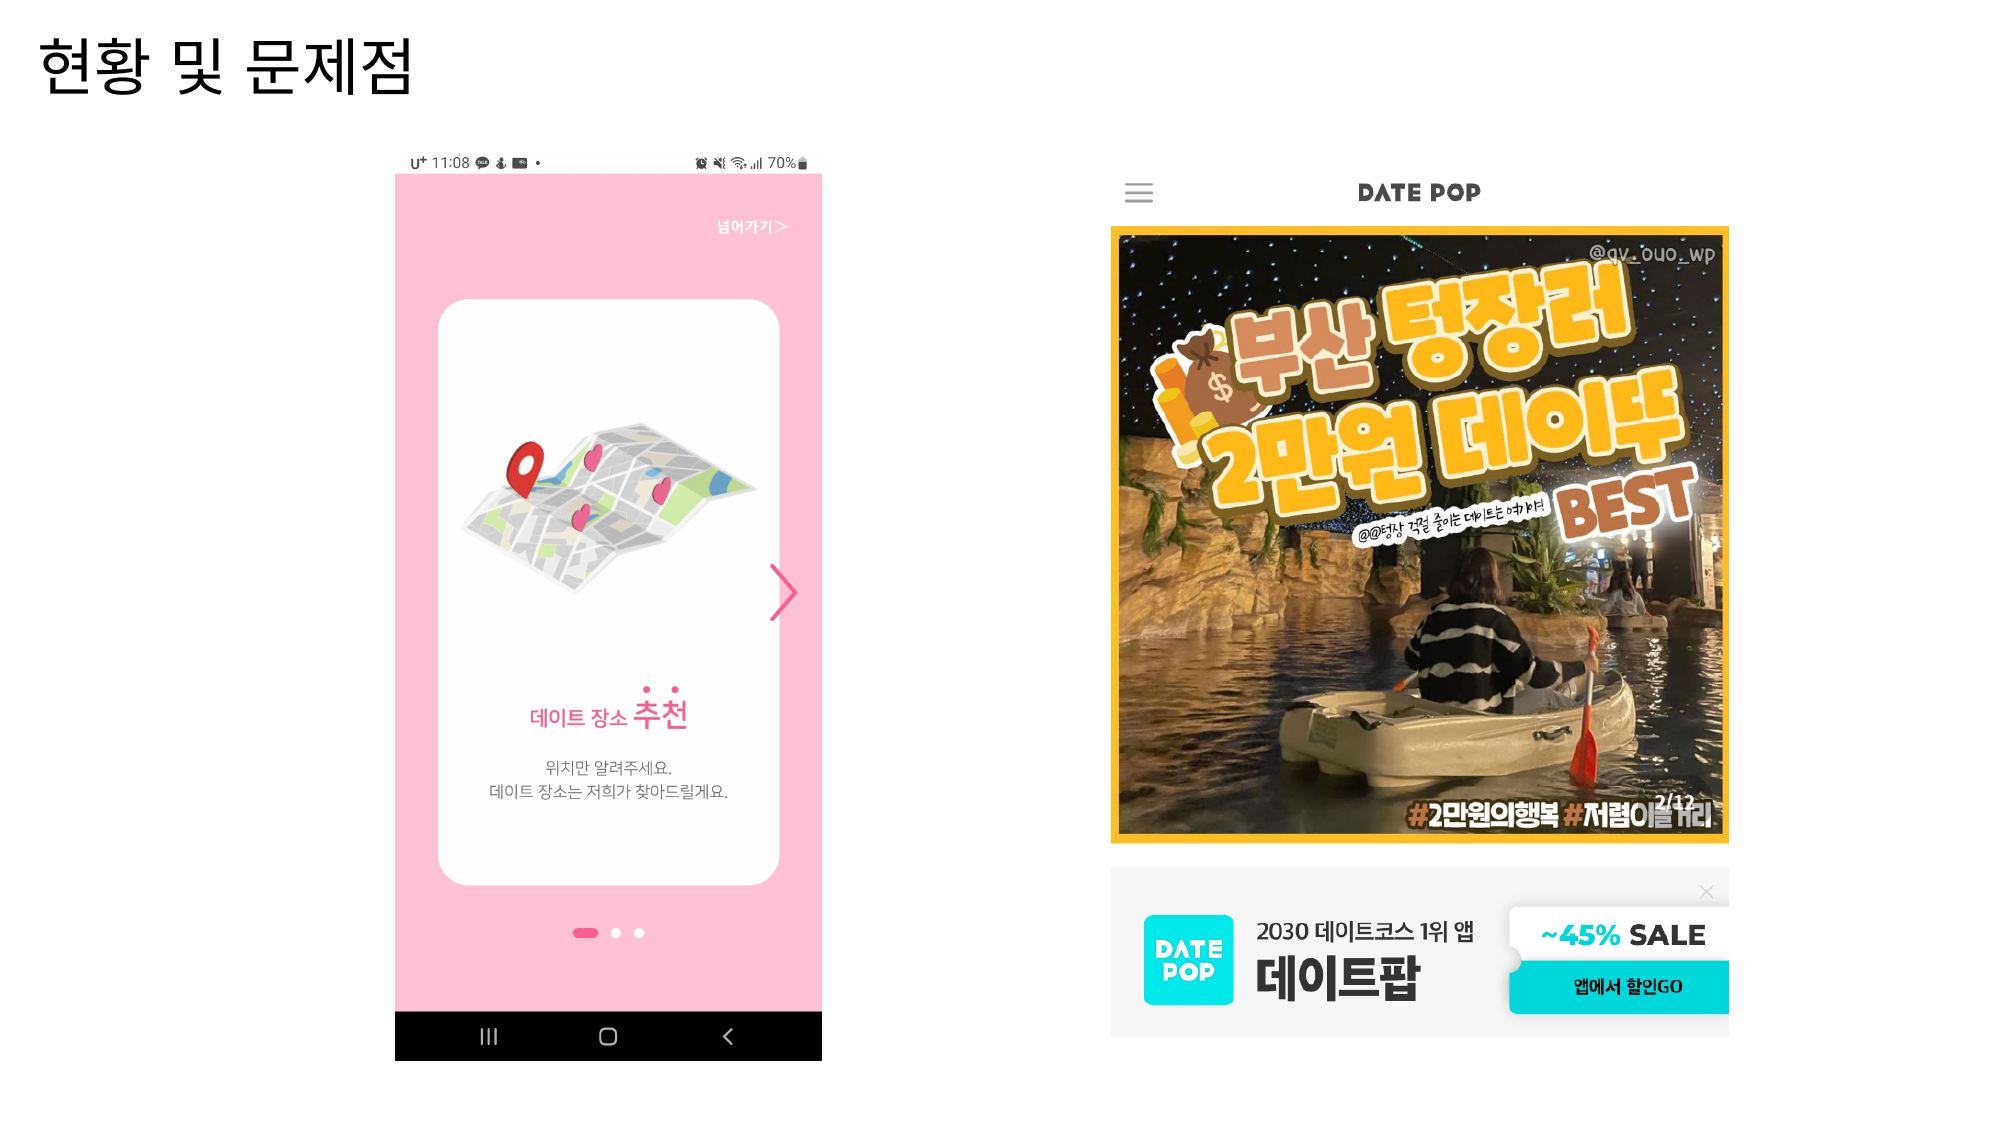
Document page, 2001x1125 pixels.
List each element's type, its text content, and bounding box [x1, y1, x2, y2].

title 현황 및 문제점 [22, 15, 684, 125]
picture [1097, 172, 1746, 1037]
picture [395, 147, 822, 1061]
